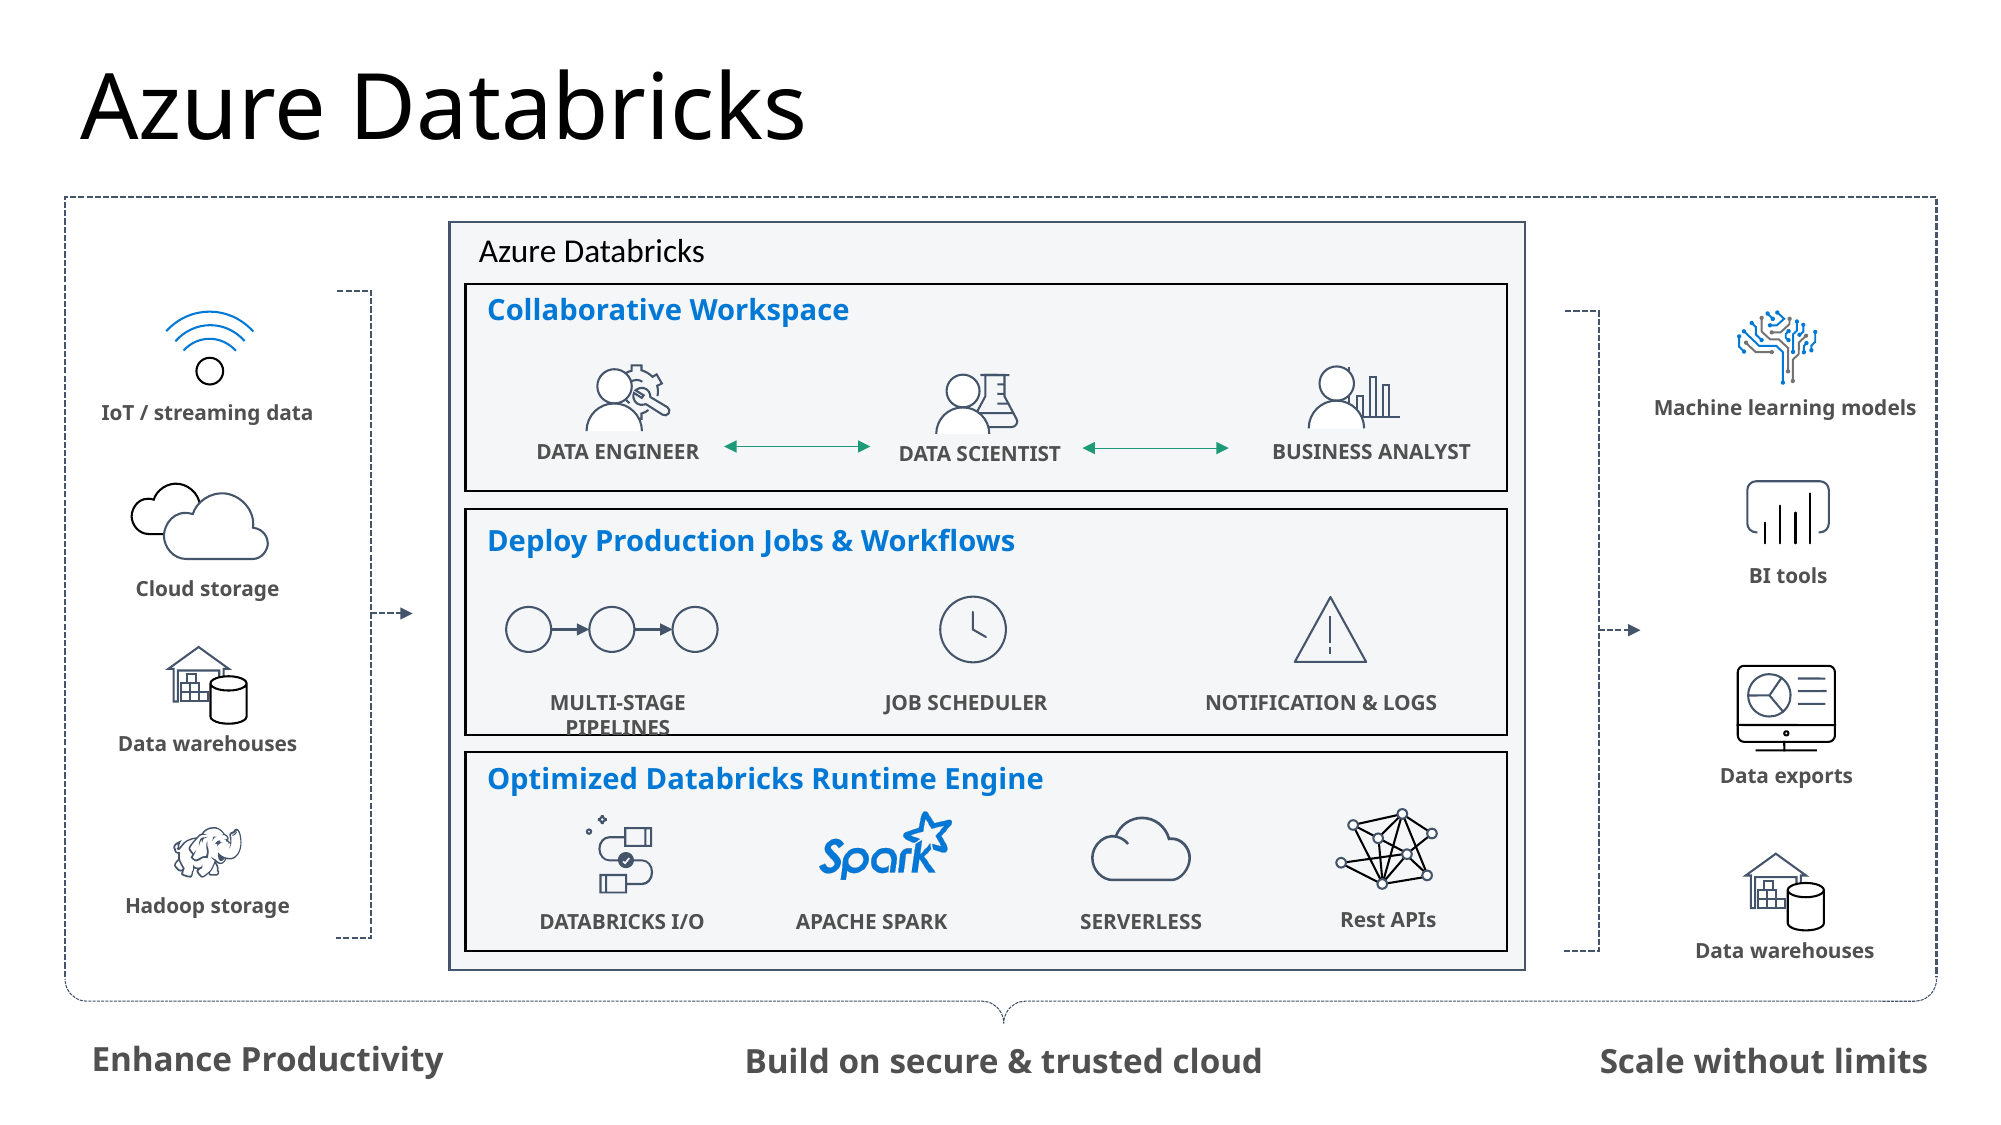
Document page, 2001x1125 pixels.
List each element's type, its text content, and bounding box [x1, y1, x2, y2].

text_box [1336, 809, 1437, 889]
text_box [64, 196, 1937, 976]
text_box DATA SCIENTIST [883, 433, 1076, 474]
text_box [1308, 366, 1400, 429]
text_box NOTIFICATION & LOGS [1189, 681, 1453, 722]
text_box MULTI-STAGE PIPELINES [485, 681, 750, 747]
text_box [1747, 481, 1829, 544]
text_box DATA ENGINEER [521, 431, 715, 472]
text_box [586, 365, 671, 432]
text_box JOB SCHEDULER [834, 681, 1099, 722]
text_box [585, 815, 654, 894]
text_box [1737, 670, 1835, 751]
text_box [168, 653, 247, 724]
text_box Enhance Productivity [76, 1031, 459, 1086]
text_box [166, 311, 254, 385]
text_box [64, 978, 1938, 1024]
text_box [131, 483, 268, 560]
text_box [1294, 597, 1367, 662]
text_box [936, 374, 1019, 434]
text_box APACHE SPARK [769, 900, 974, 941]
text_box BUSINESS ANALYST [1255, 431, 1488, 472]
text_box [1745, 853, 1824, 931]
picture [819, 811, 952, 880]
text_box [37, 976, 1972, 1014]
text_box Deploy Production Jobs & Workflows [472, 514, 1071, 565]
text_box Scale without limits [1585, 1032, 1944, 1088]
text_box [699, 606, 719, 653]
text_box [173, 827, 242, 878]
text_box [1282, 592, 1923, 670]
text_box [940, 596, 1006, 663]
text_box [50, 575, 699, 653]
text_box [1736, 310, 1818, 386]
title Azure Databricks [65, 29, 1790, 191]
text_box Build on secure & trusted cloud [729, 1032, 1279, 1088]
